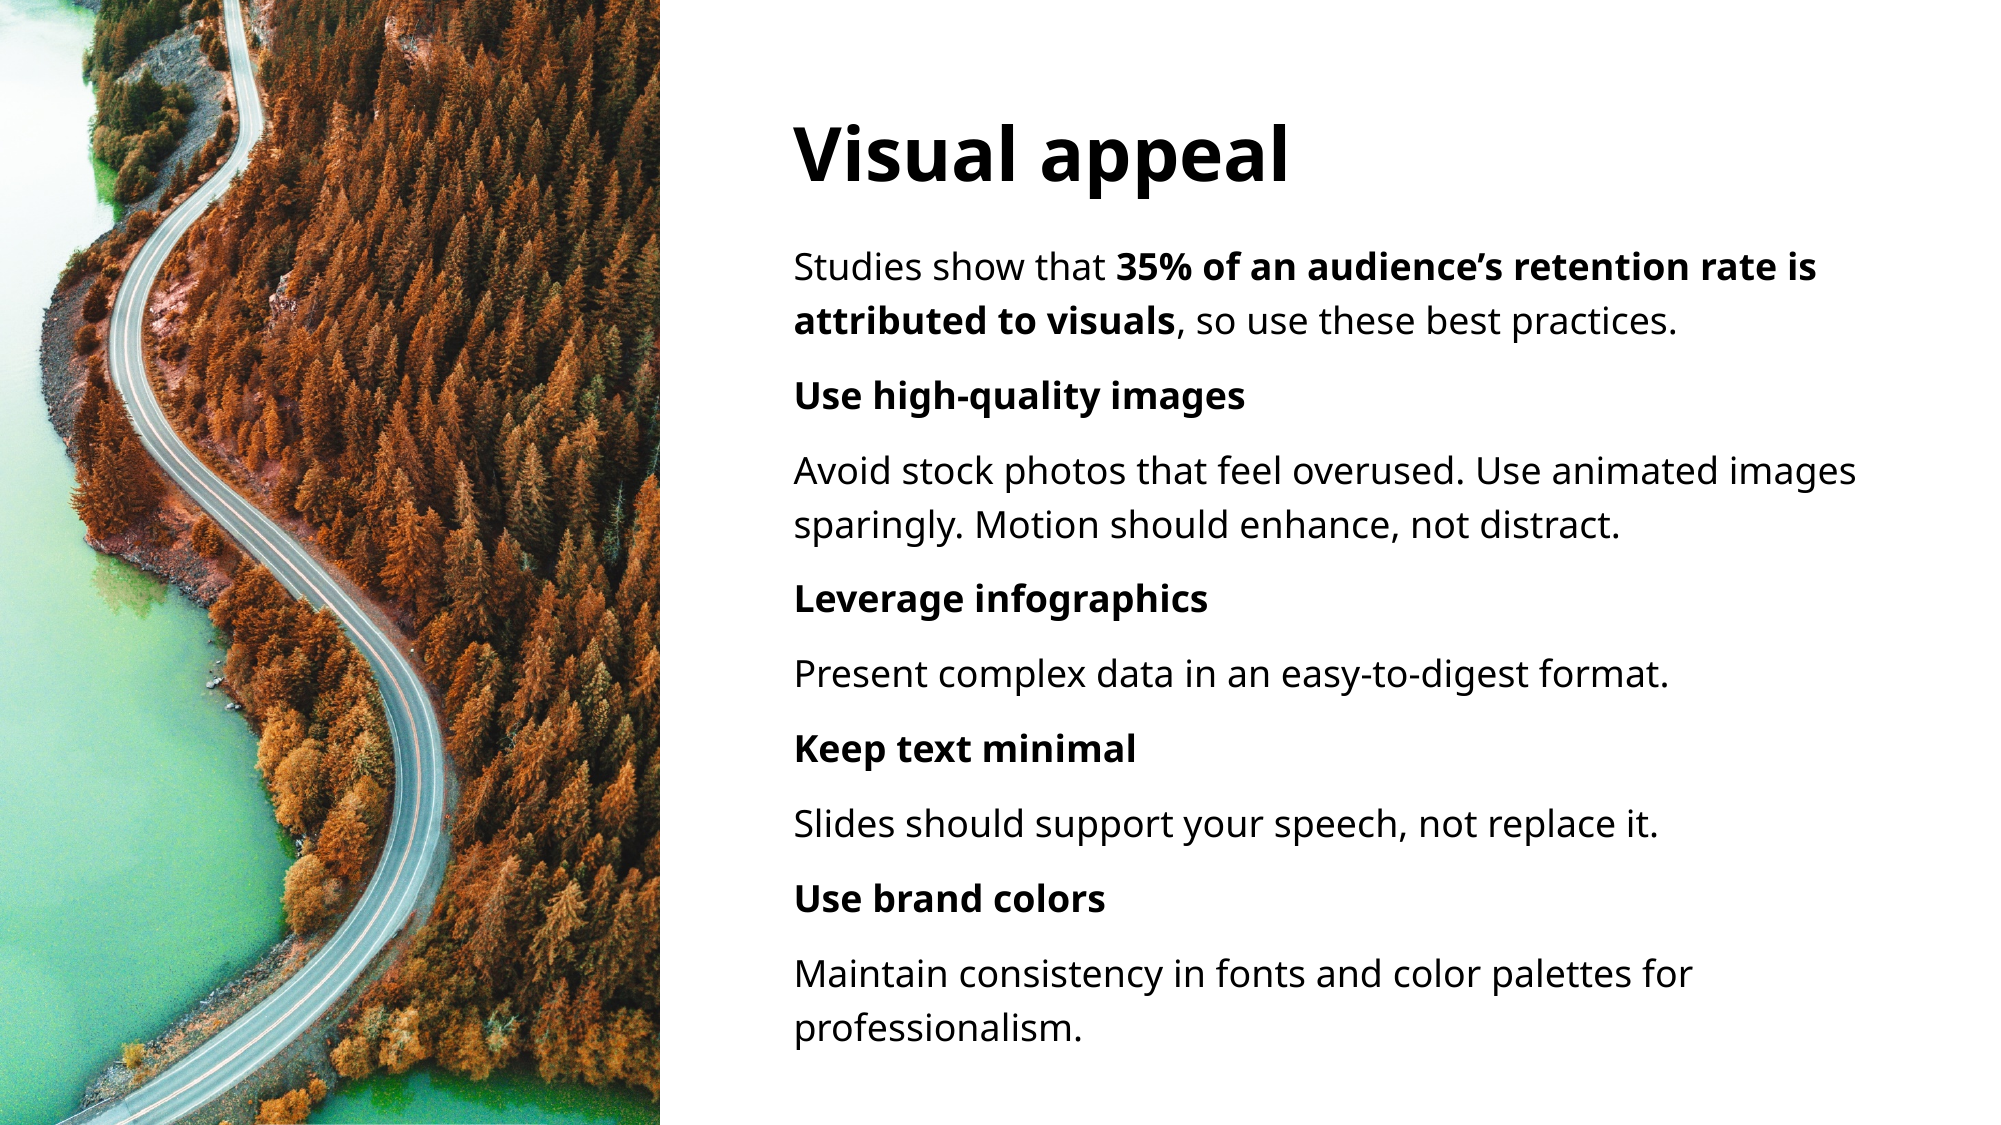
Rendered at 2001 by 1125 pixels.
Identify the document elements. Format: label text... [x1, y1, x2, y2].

list Studies show that 35% of an audience’s retention rate is attributed to visuals, so use these best practices. Use high-quality images Avoid stock photos that feel overused. Use animated images sparingly. Motion should enhance, not distract. Leverage infographics Present complex data in an easy-to-digest format. Keep text minimal Slides should support your speech, not replace it. Use brand colors Maintain consistency in fonts and color palettes for professionalism. [778, 226, 1904, 1044]
title Visual appeal [778, 52, 1904, 206]
picture [0, 0, 660, 1125]
